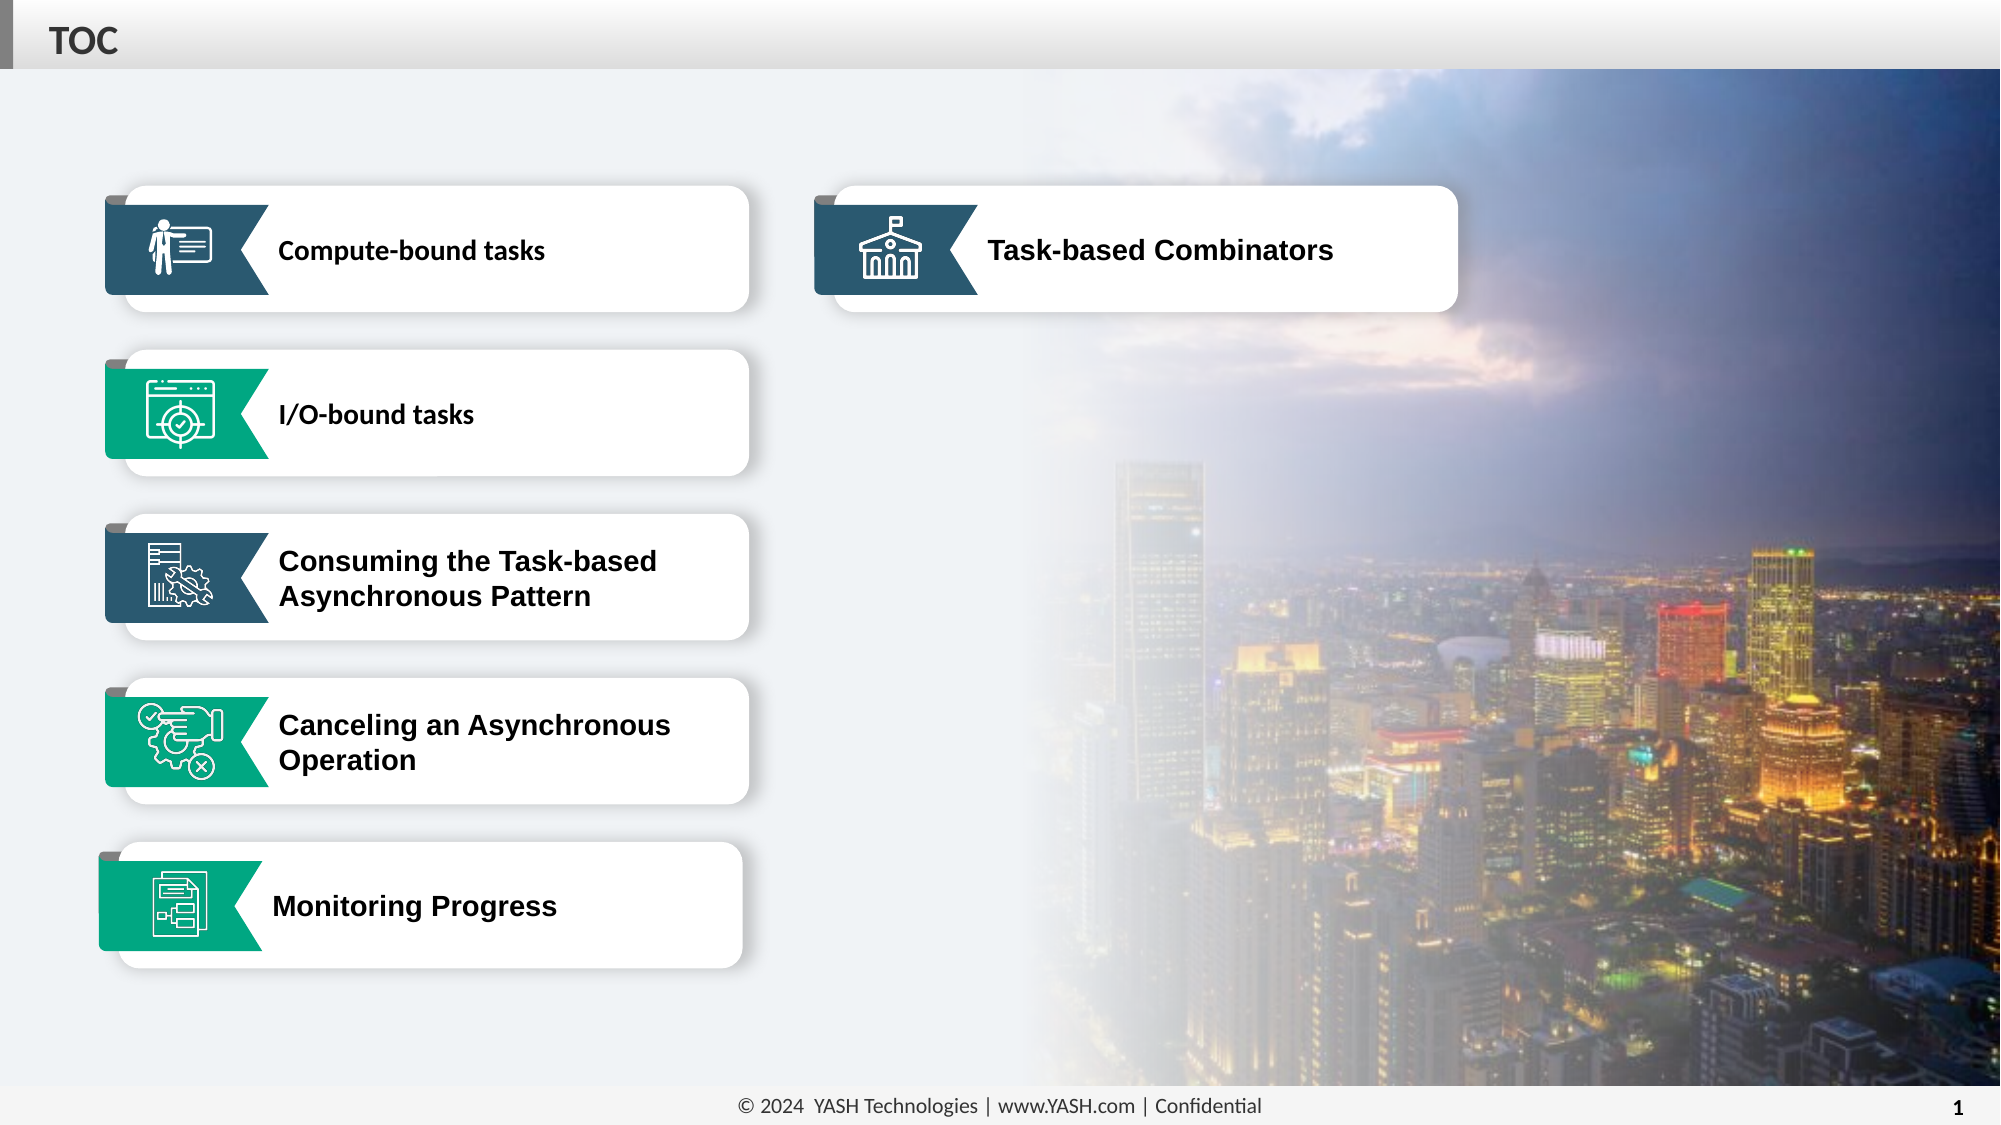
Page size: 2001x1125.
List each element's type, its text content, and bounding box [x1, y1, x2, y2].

text_box [0, 68, 2000, 1086]
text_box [104, 185, 750, 313]
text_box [97, 841, 743, 969]
list TOC [33, 1, 1756, 68]
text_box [813, 185, 1459, 313]
picture [472, 69, 2000, 1086]
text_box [104, 677, 750, 805]
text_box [104, 349, 750, 477]
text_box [104, 513, 750, 641]
